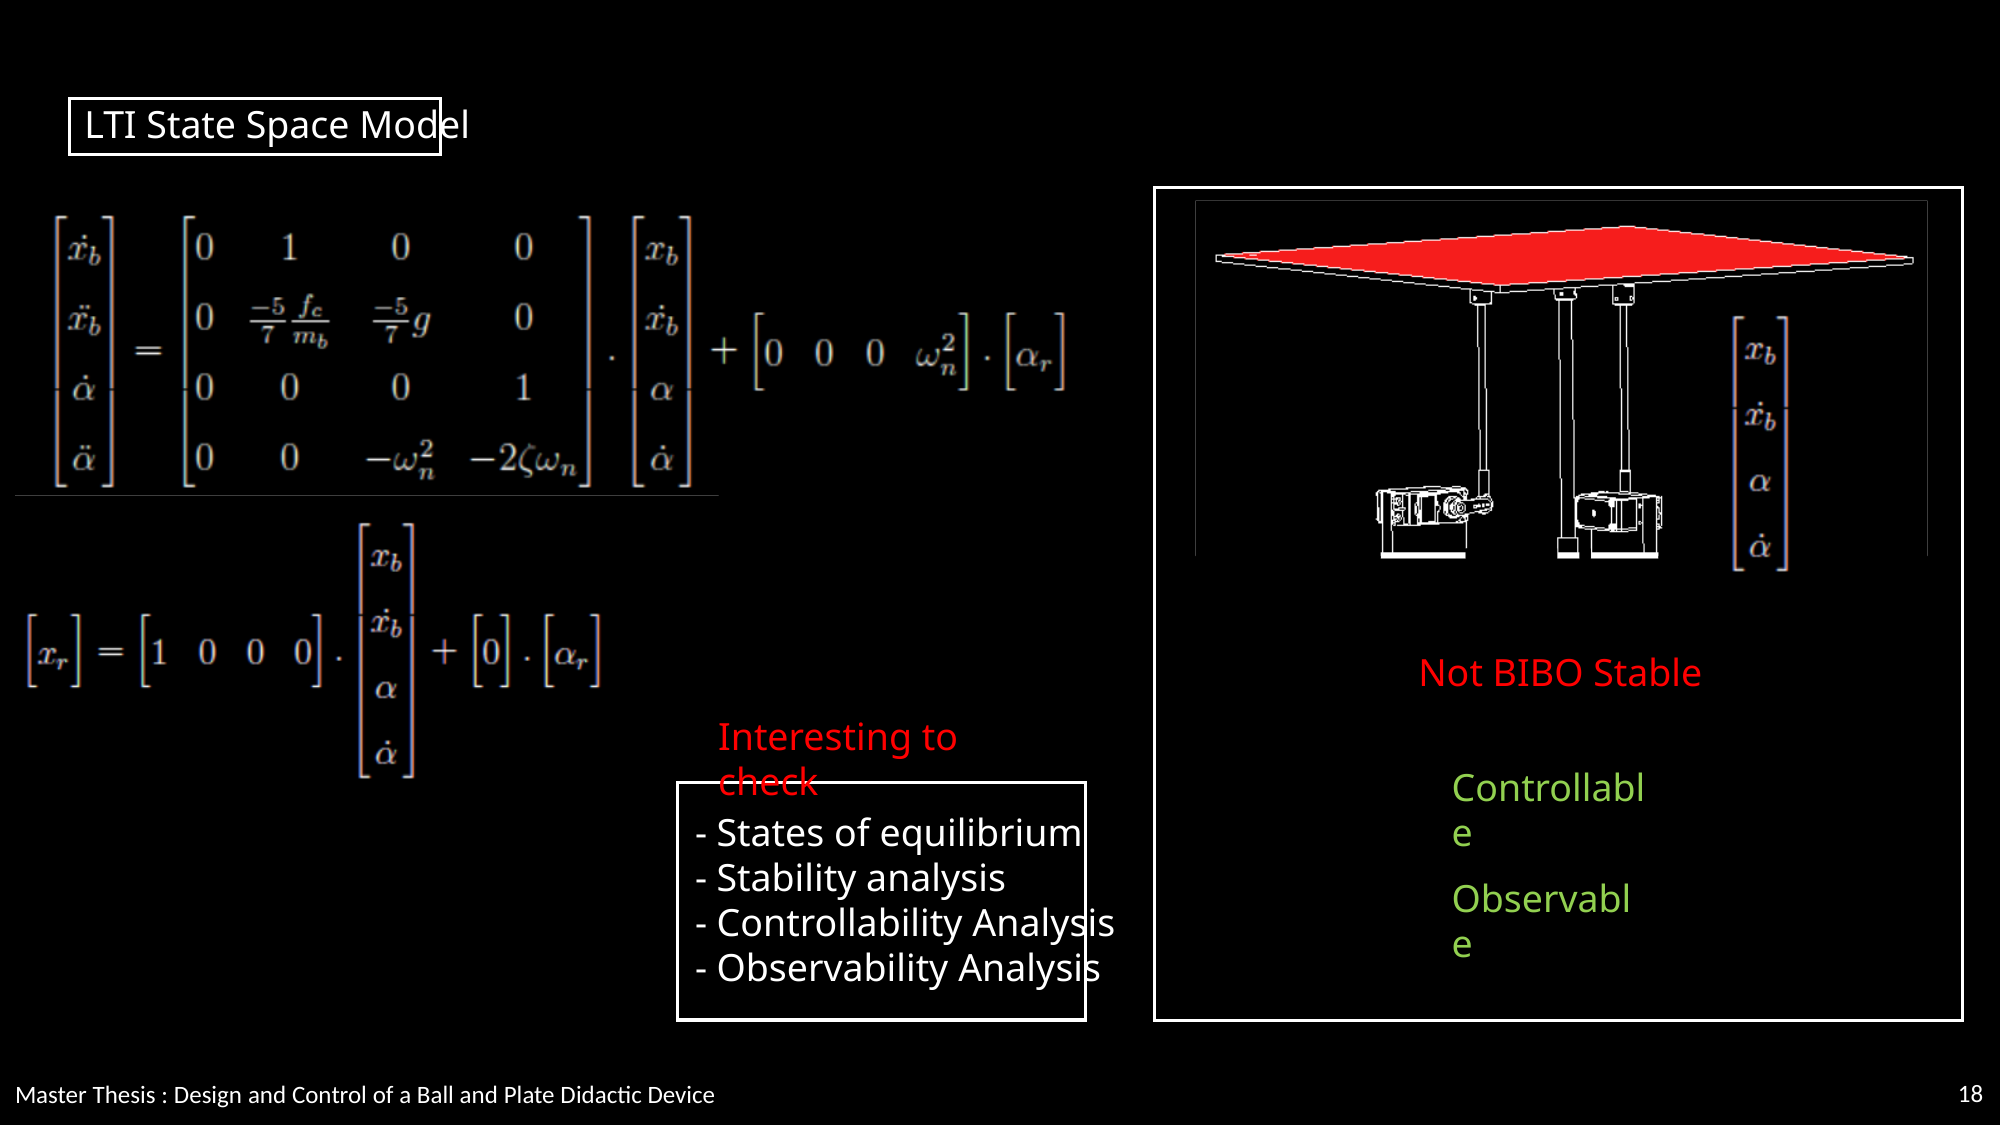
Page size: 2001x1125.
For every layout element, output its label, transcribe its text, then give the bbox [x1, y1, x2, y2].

text_box [1154, 187, 1964, 1021]
picture [1145, 187, 1954, 600]
slide_number 18 [1548, 1062, 1999, 1123]
text_box Interesting to check [703, 705, 1060, 811]
picture [0, 213, 1095, 807]
text_box [676, 781, 1086, 1021]
text_box - States of equilibrium - Stability analysis - Controllability Analysis - Observability Analysis [1086, 801, 1154, 997]
footer Master Thesis : Design and Control of a Ball and Plate Didactic Device [0, 1062, 855, 1125]
text_box LTI State Space Model [69, 93, 497, 154]
